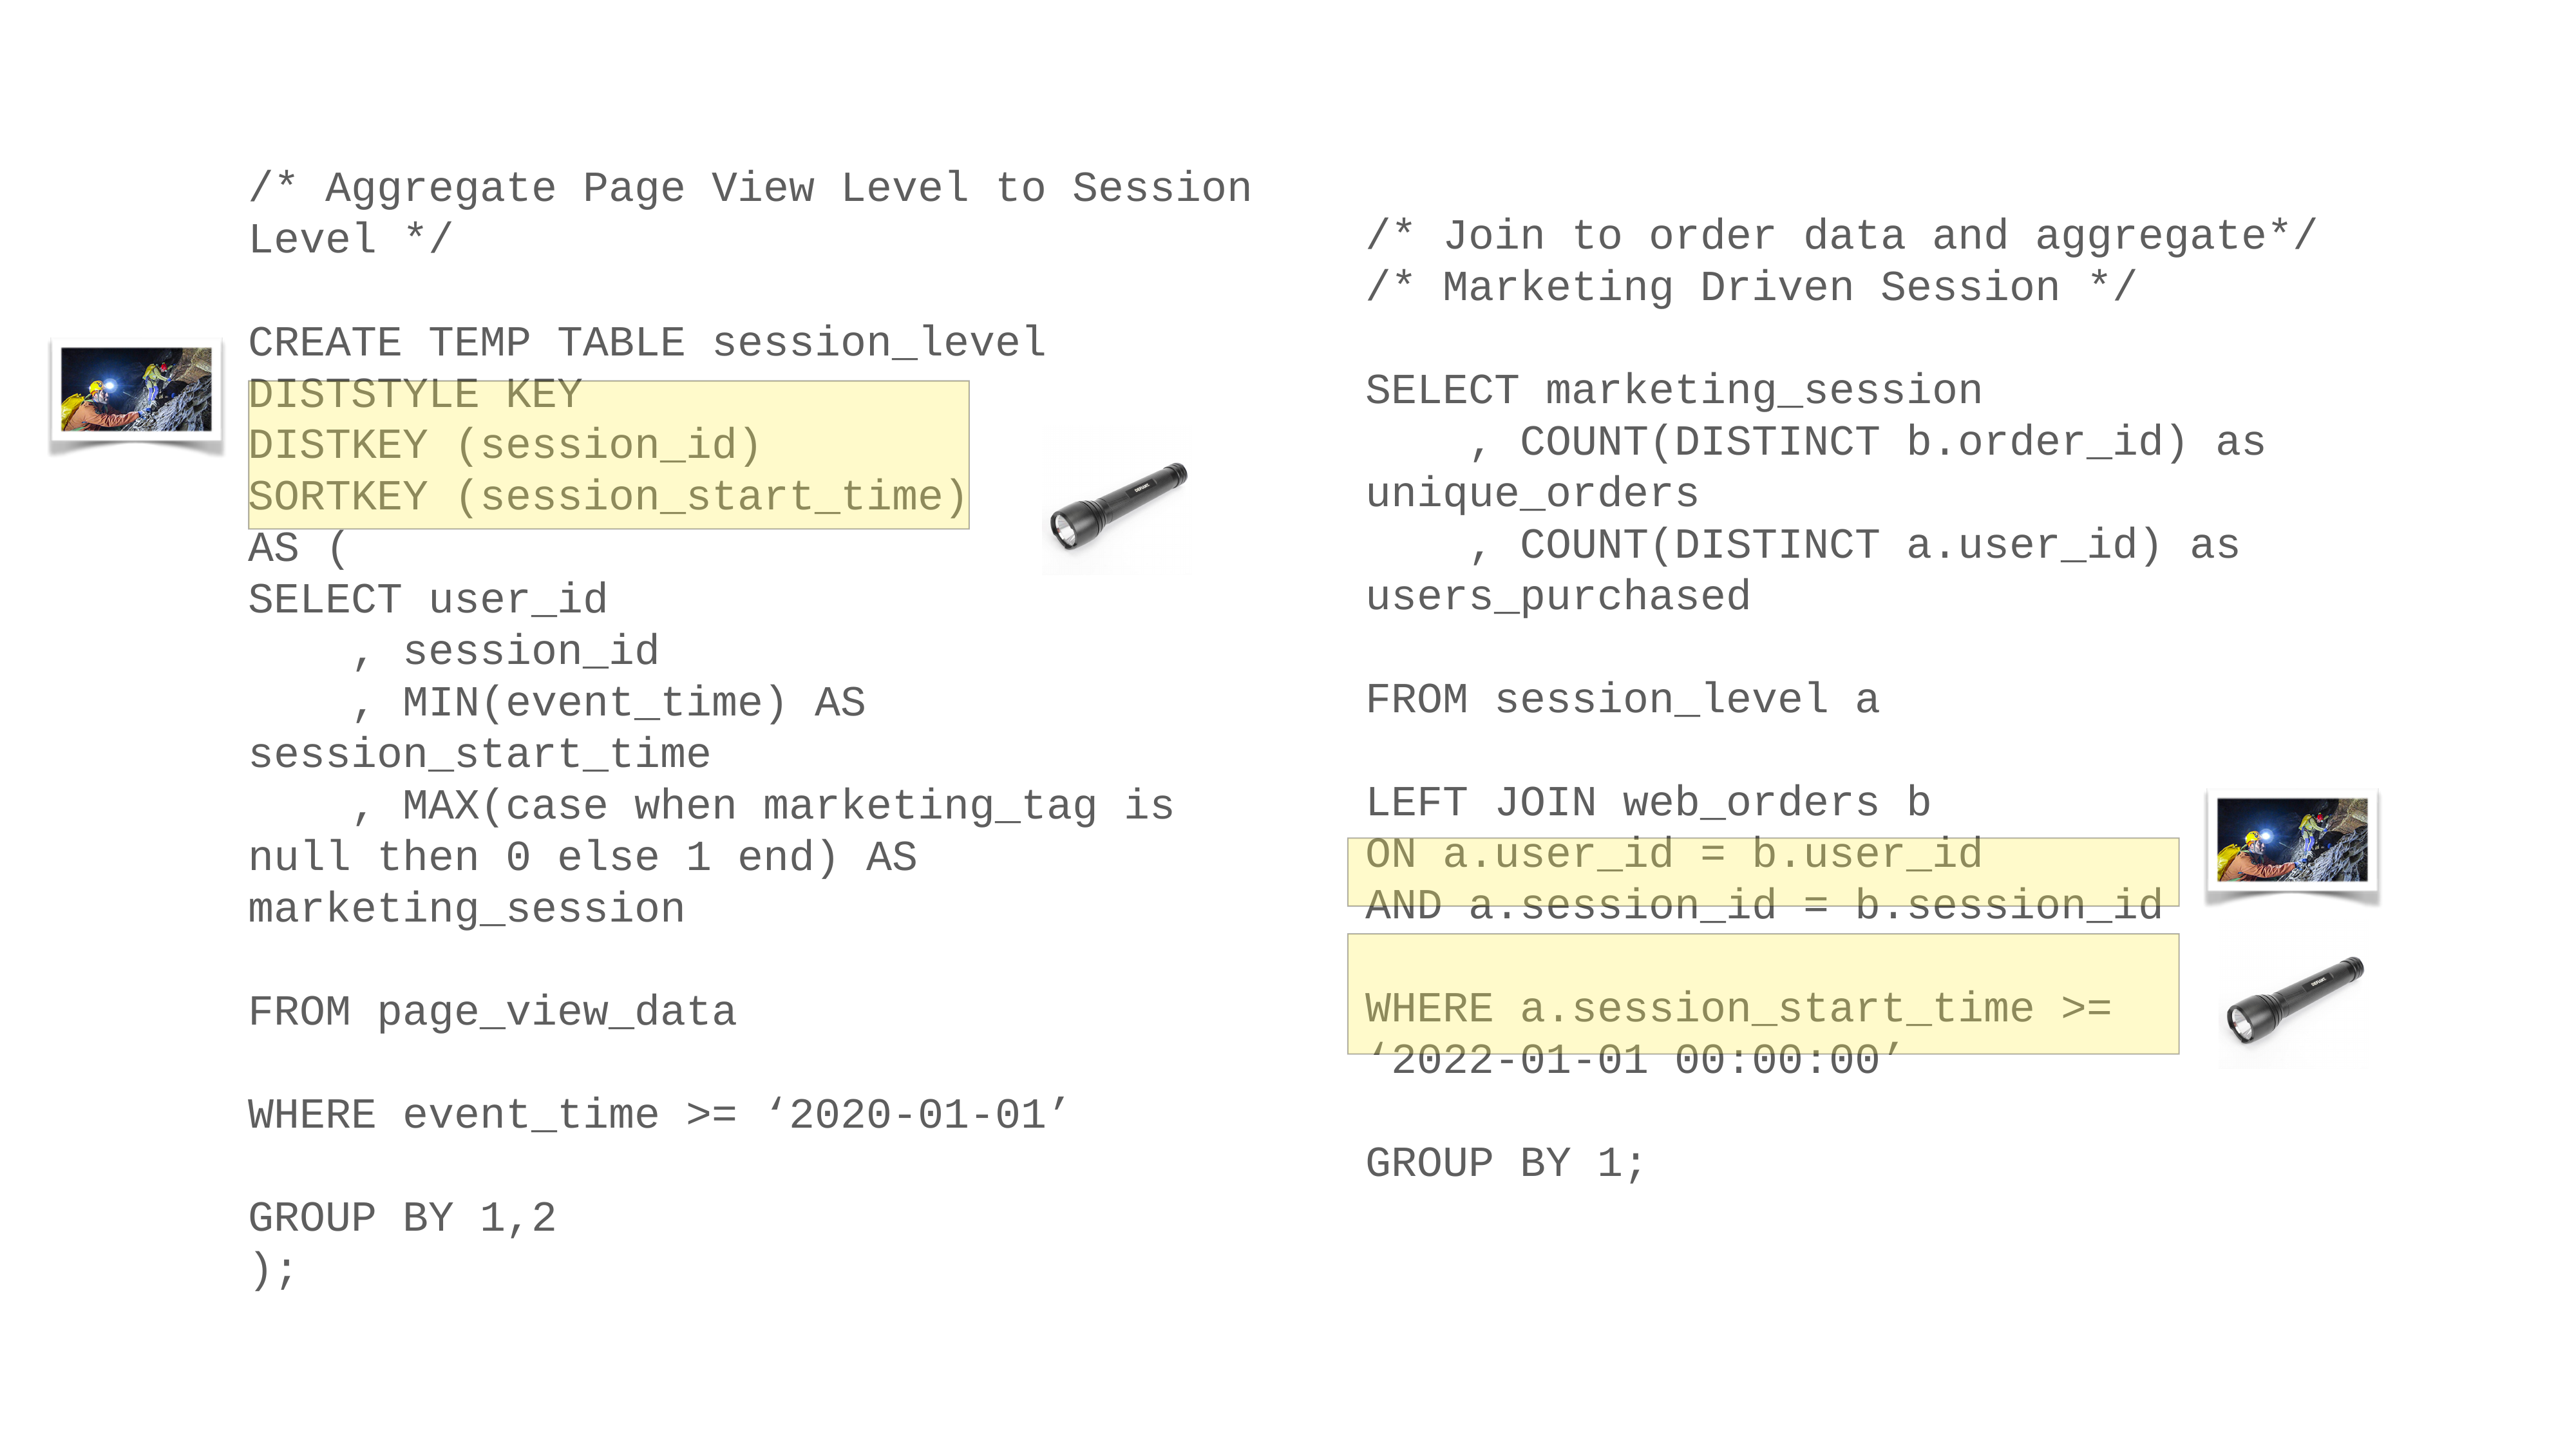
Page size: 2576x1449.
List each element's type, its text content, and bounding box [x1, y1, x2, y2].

picture [2219, 919, 2369, 1069]
text_box /* Join to order data and aggregate*/ /* Marketing Driven Session */ SELECT marketing_session , COUNT(DISTINCT b.order_id) as unique_orders , COUNT(DISTINCT a.user_id) as users_purchased FROM session_level a LEFT JOIN web_orders b ON a.user_id = b.user_id AND a.session_id = b.session_id WHERE a.session_start_time >= ‘2022-01-01 00:00:00’ GROUP BY 1; [1359, 200, 2445, 1190]
text_box /* Aggregate Page View Level to Session Level */ CREATE TEMP TABLE session_level DISTSTYLE KEY DISTKEY (session_id) SORTKEY (session_start_time) AS ( SELECT user_id , session_id , MIN(event_time) AS session_start_time , MAX(case when marketing_tag is null then 0 else 1 end) AS marketing_session FROM page_view_data WHERE event_time >= ‘2020-01-01’ GROUP BY 1,2 ); [243, 153, 1306, 1296]
text_box [1347, 934, 2179, 1054]
picture [1042, 425, 1192, 575]
text_box [1347, 838, 2179, 906]
text_box [249, 381, 969, 529]
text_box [2202, 788, 2384, 911]
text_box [47, 337, 229, 460]
